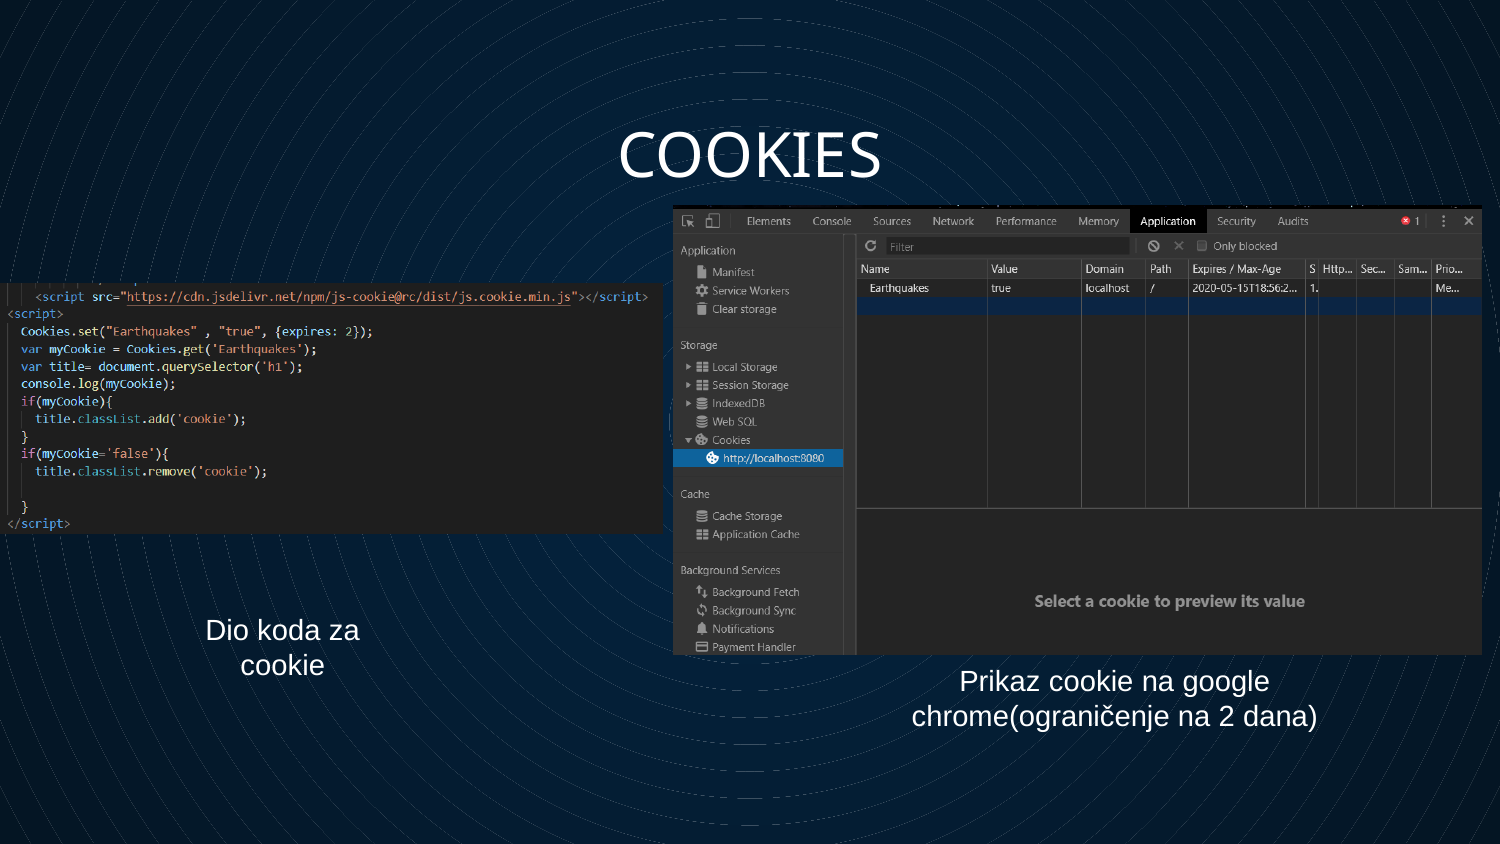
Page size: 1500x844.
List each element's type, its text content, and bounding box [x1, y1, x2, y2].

text_box Prikaz cookie na google chrome(ograničenje na 2 dana) [860, 663, 1370, 740]
text_box Dio koda za cookie [157, 604, 408, 689]
title COOKIES [51, 105, 1449, 206]
picture [673, 204, 1482, 655]
picture [0, 283, 664, 534]
